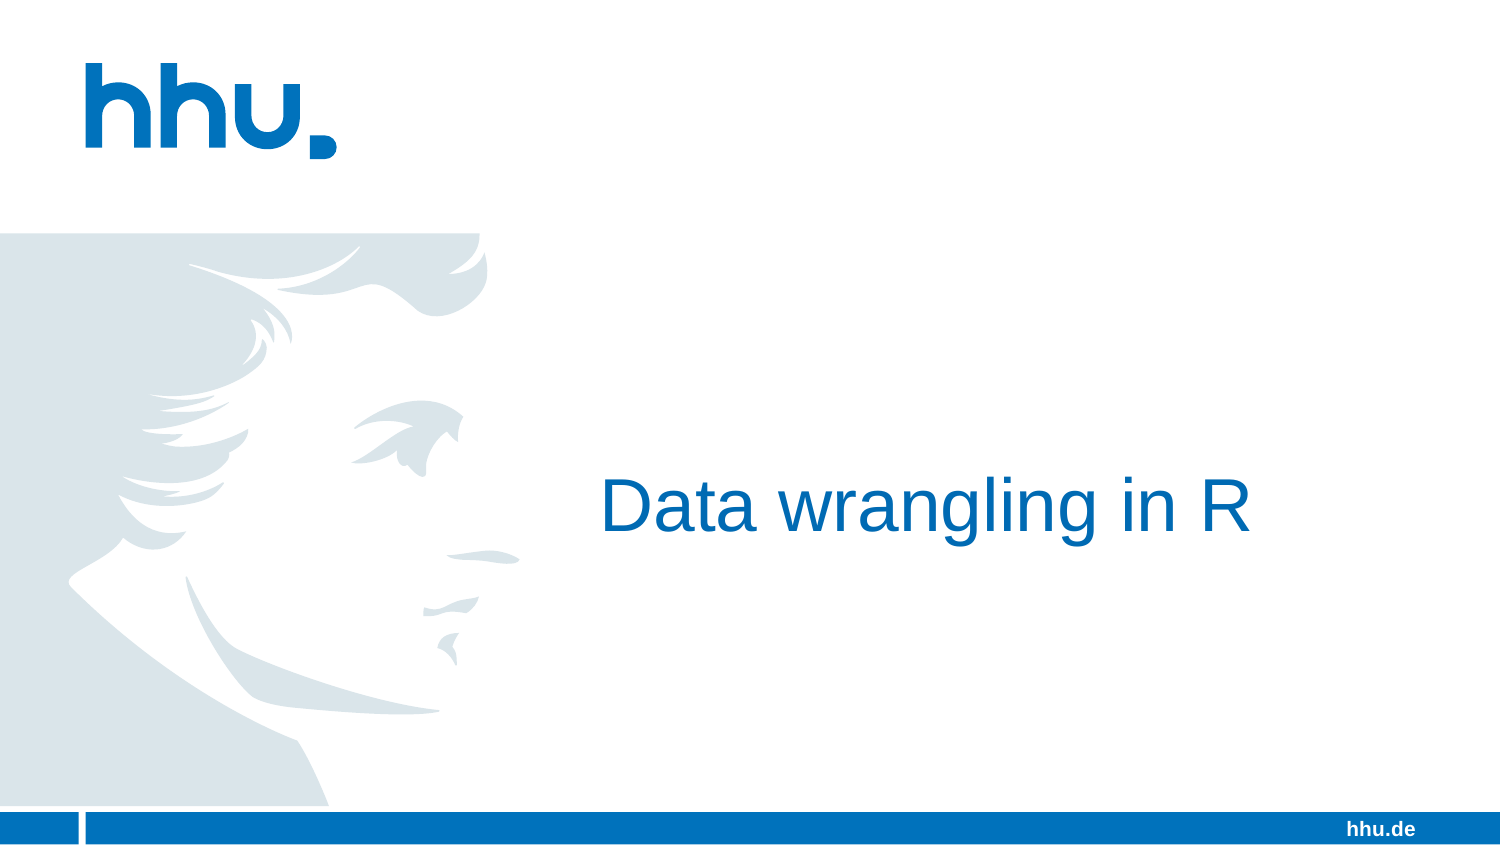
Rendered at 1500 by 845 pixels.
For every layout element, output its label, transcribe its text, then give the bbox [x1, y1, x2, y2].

title Data wrangling in R [599, 372, 1322, 548]
